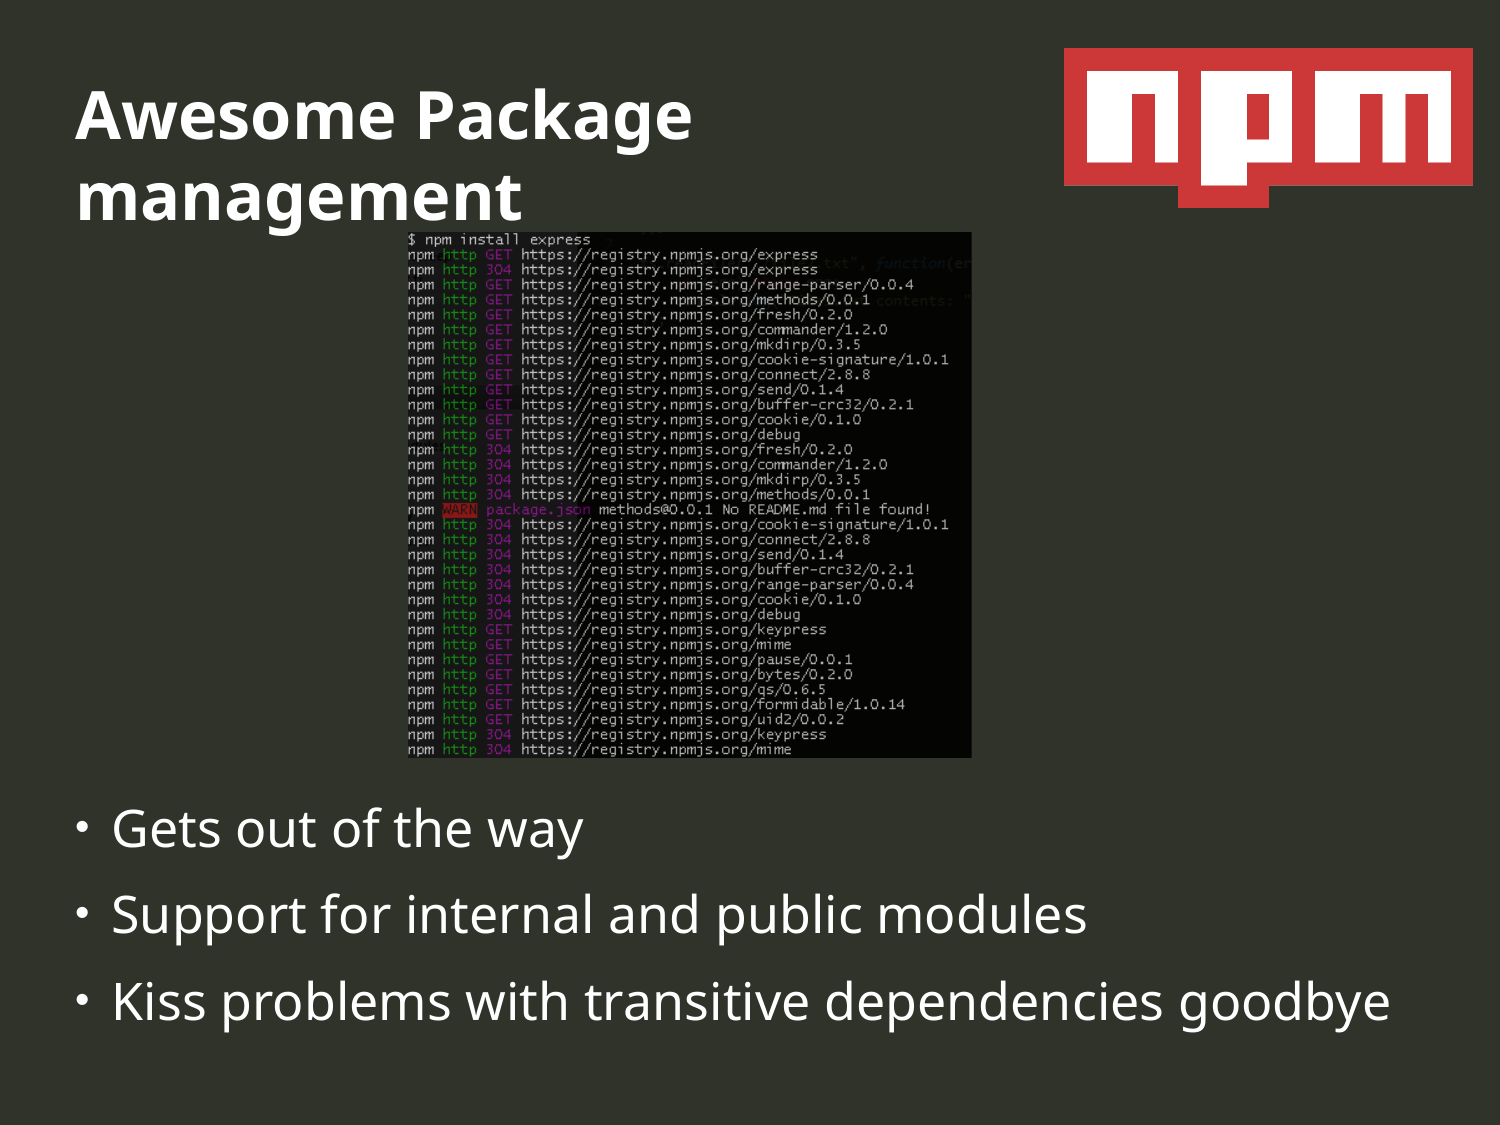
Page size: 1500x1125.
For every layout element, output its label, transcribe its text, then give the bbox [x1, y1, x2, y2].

picture [1064, 48, 1473, 208]
picture [407, 232, 972, 758]
list Gets out of the way Support for internal and public modules Kiss problems with transitive dependencies goodbye [75, 795, 1425, 1084]
list Awesome Package management [75, 71, 1059, 170]
